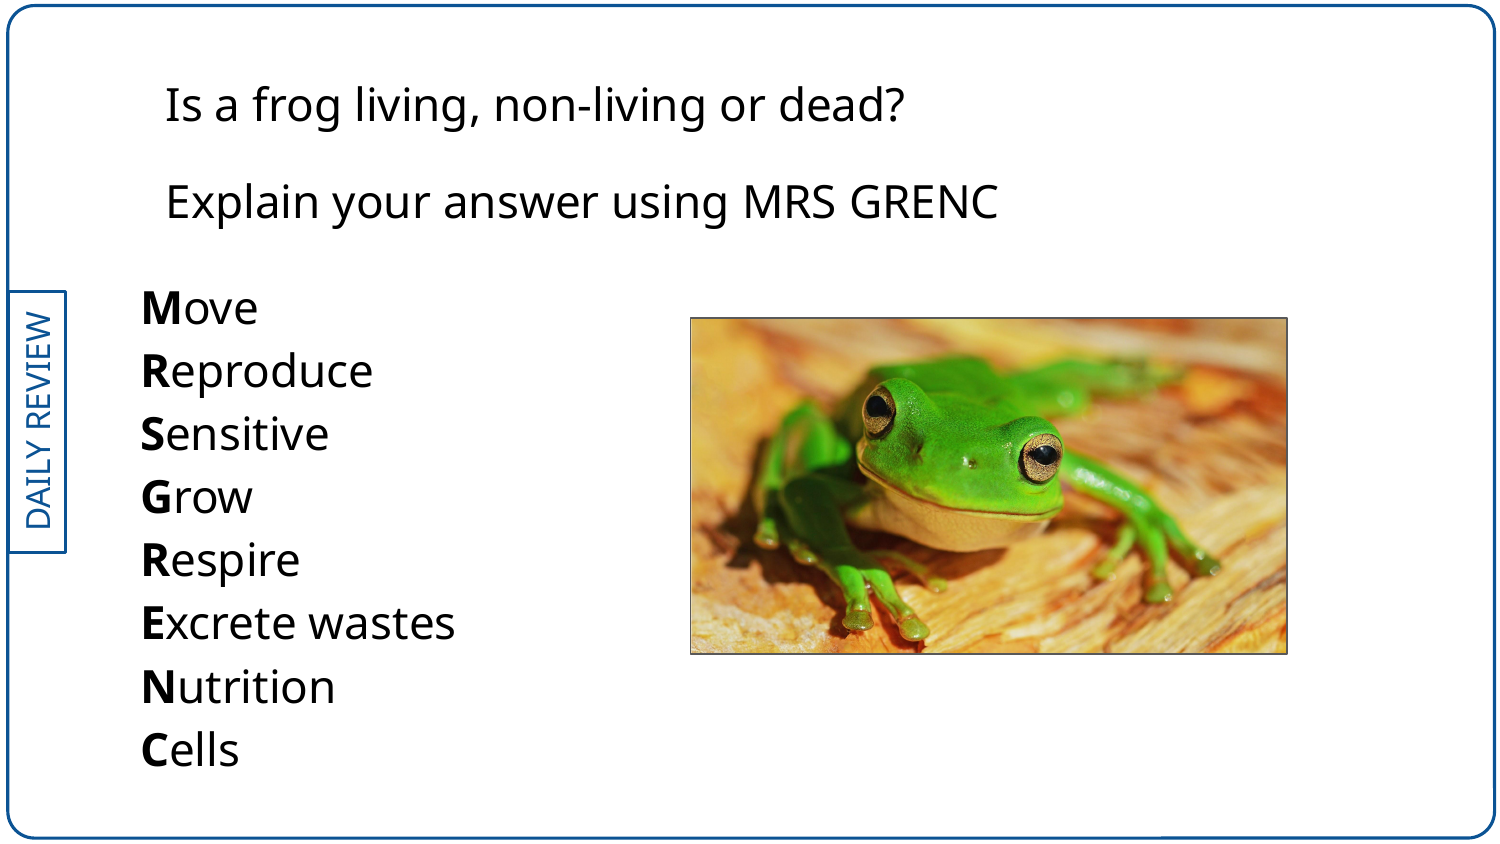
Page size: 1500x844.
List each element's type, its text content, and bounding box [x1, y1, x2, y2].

list Is a frog living, non-living or dead? Explain your answer using MRS GRENC [150, 52, 1122, 219]
text_box Move Reproduce Sensitive Grow Respire Excrete wastes Nutrition Cells [125, 255, 647, 784]
picture [691, 318, 1287, 654]
